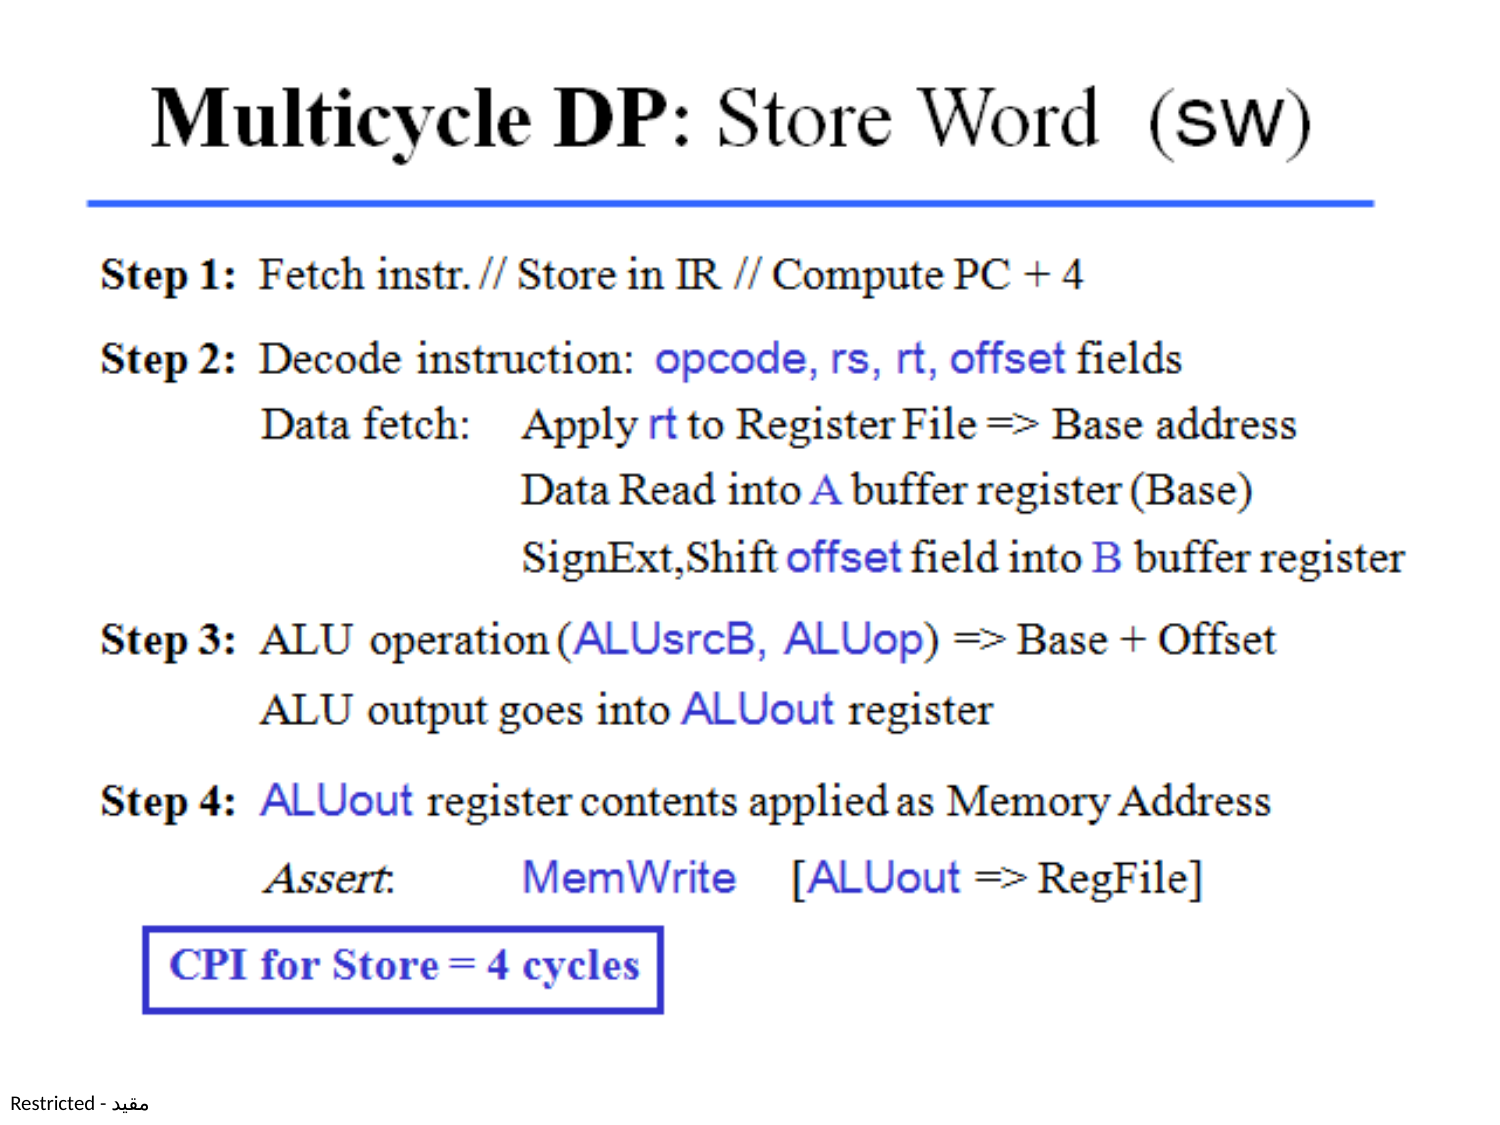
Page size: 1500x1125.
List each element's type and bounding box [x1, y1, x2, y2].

picture [40, 37, 1426, 1063]
